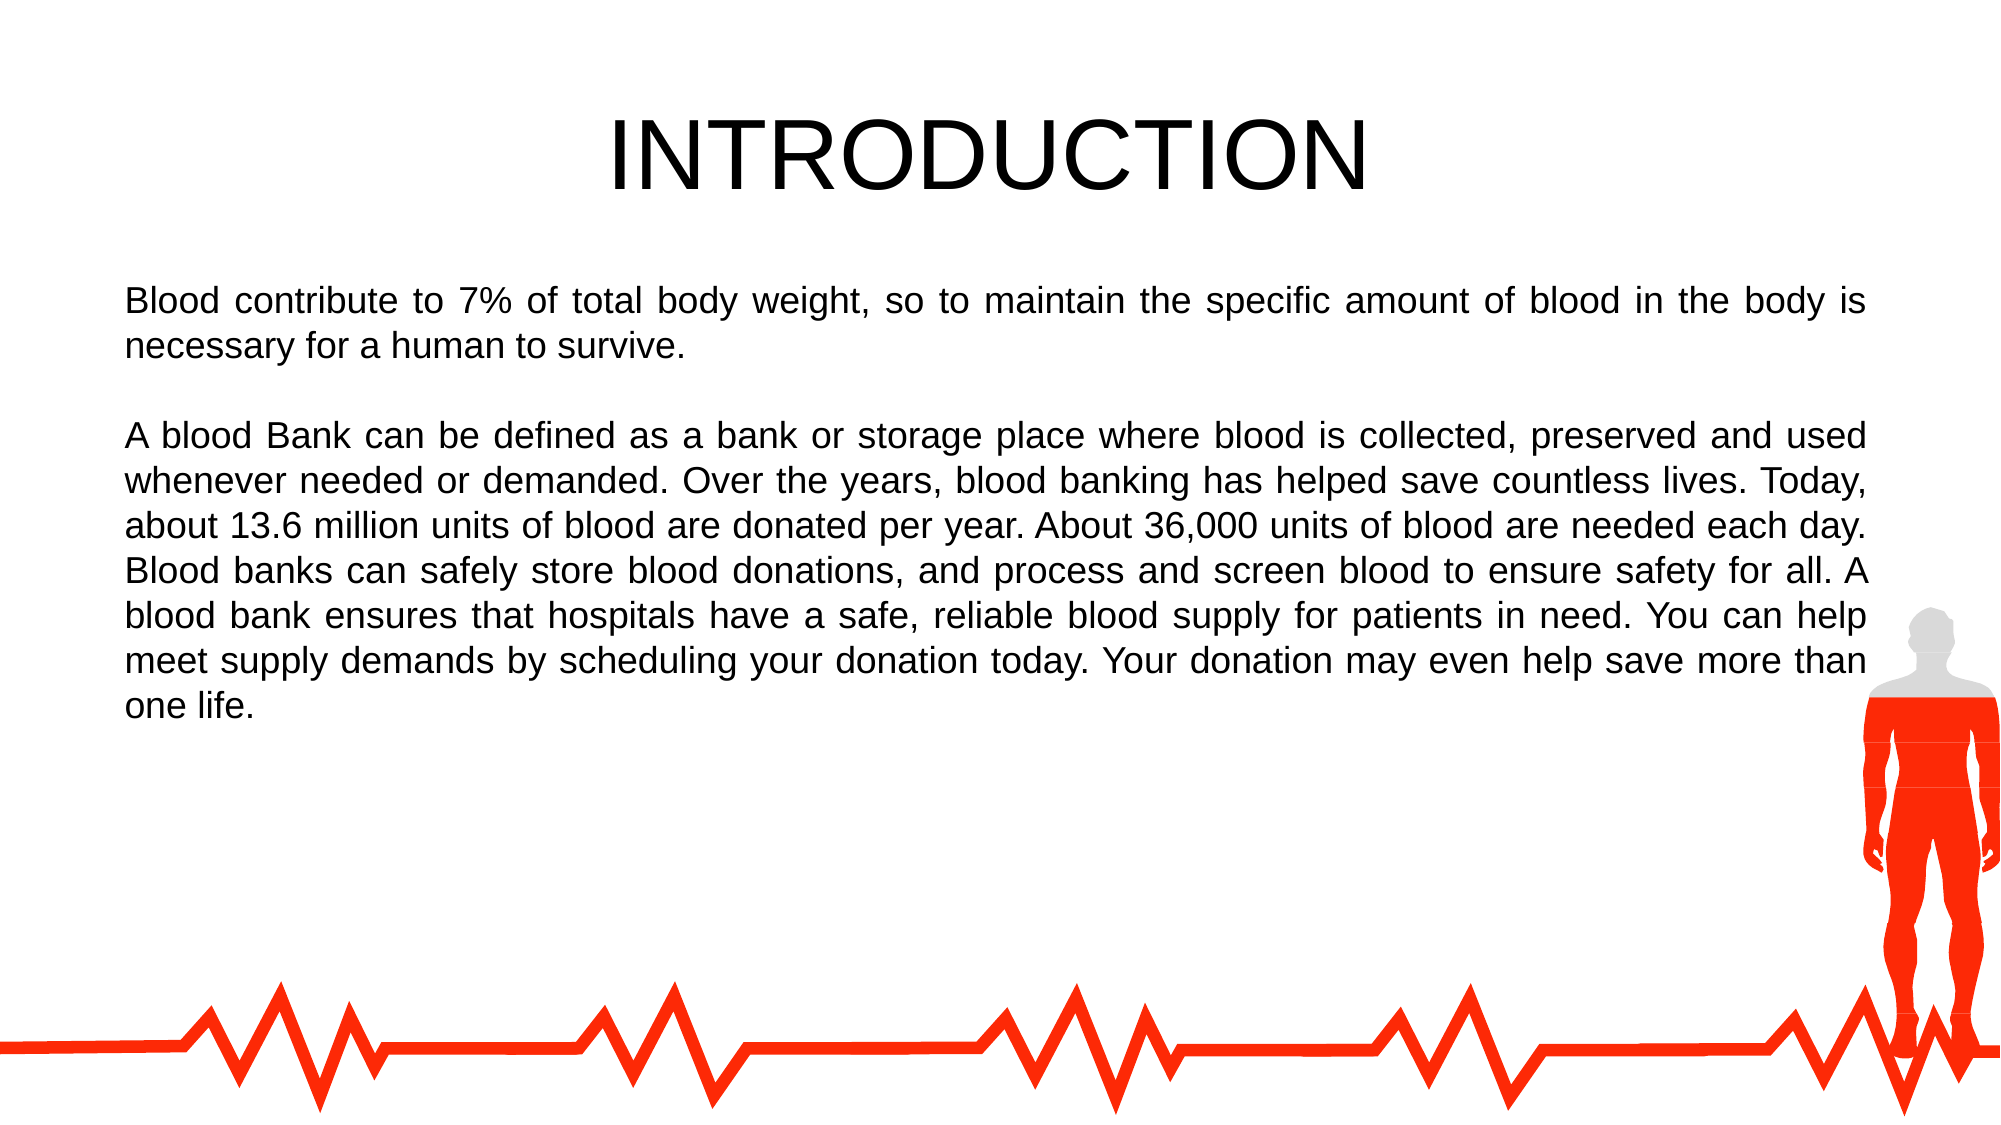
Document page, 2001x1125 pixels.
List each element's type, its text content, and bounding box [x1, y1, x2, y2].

text_box Blood contribute to 7% of total body weight, so to maintain the specific amount of blood in the body is necessary for a human to survive. A blood Bank can be defined as a bank or storage place where blood is collected, preserved and used whenever needed or demanded. Over the years, blood banking has helped save countless lives. Today, about 13.6 million units of blood are donated per year. About 36,000 units of blood are needed each day. Blood banks can safely store blood donations, and process and screen blood to ensure safety for all. A blood bank ensures that hospitals have a safe, reliable blood supply for patients in need. You can help meet supply demands by scheduling your donation today. Your donation may even help save more than one life. [109, 268, 1883, 778]
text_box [1863, 607, 2000, 1059]
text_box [0, 818, 2000, 1100]
text_box INTRODUCTION [154, 82, 1826, 218]
